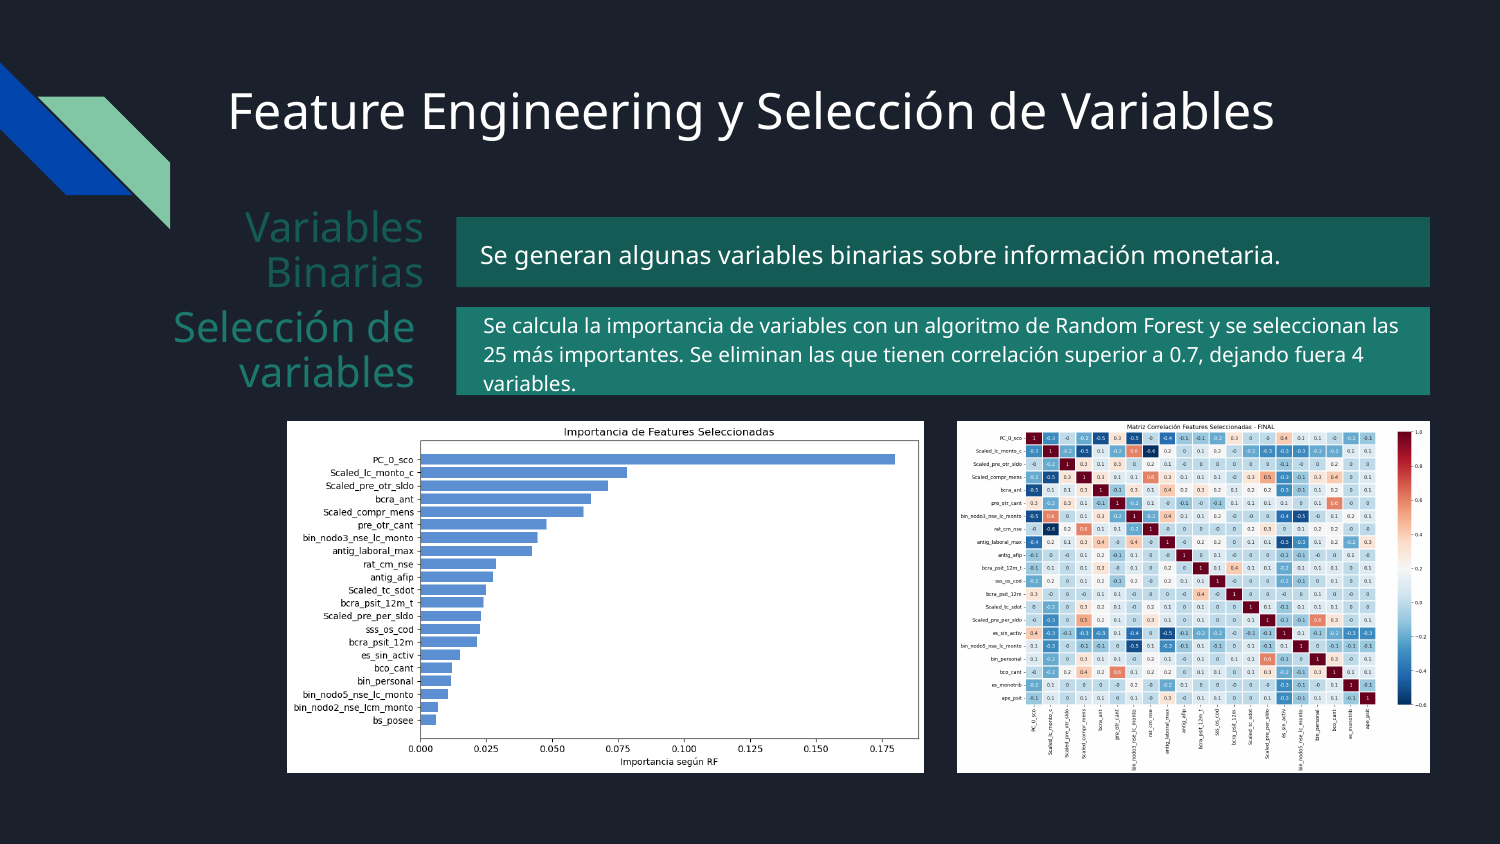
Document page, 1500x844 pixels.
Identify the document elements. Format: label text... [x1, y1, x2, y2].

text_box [183, 216, 1431, 288]
title Feature Engineering y Selección de Variables [212, 64, 1368, 215]
picture [287, 421, 925, 773]
picture [956, 421, 1431, 773]
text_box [62, 306, 1431, 396]
